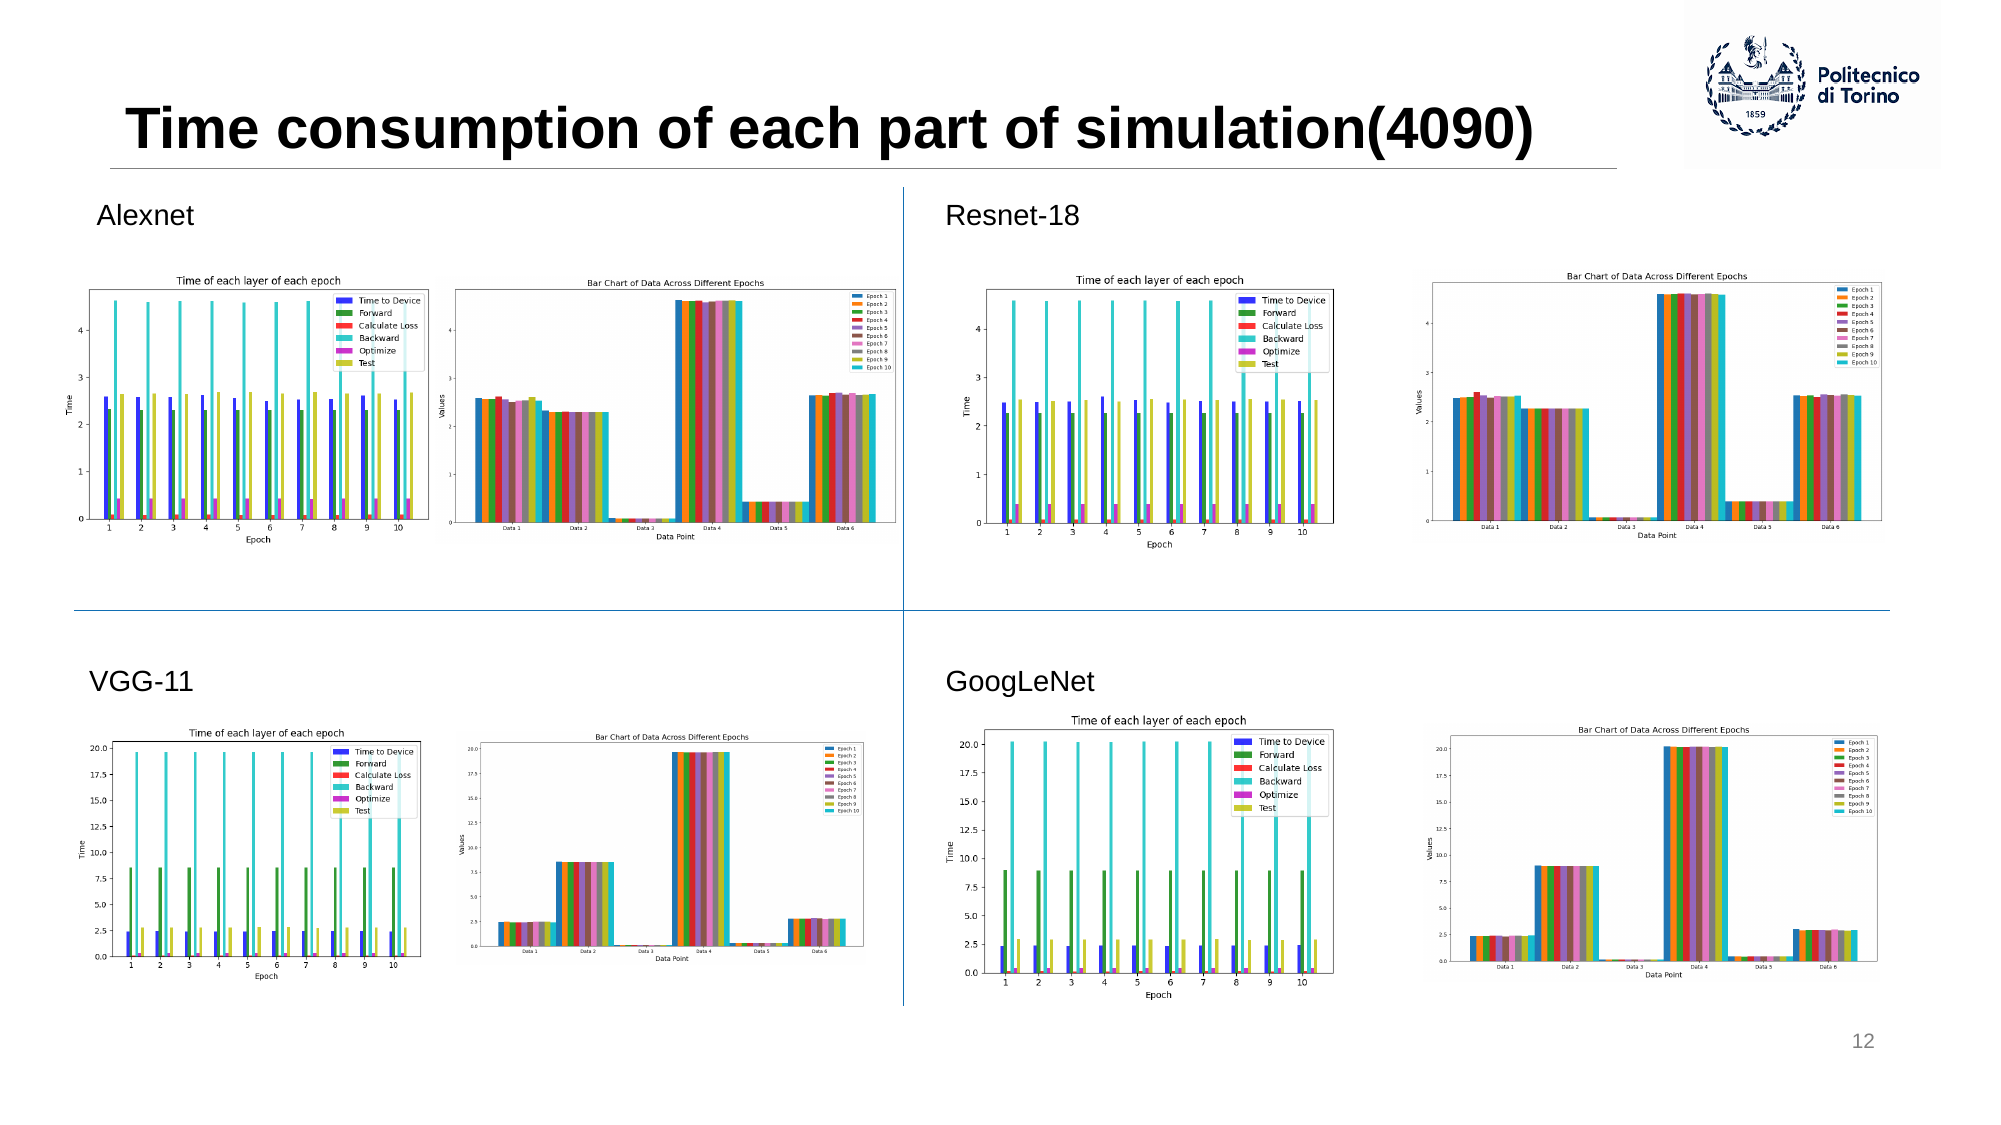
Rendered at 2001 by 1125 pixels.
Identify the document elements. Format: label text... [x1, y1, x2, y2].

picture [1617, 0, 2000, 169]
picture [73, 723, 426, 986]
picture [940, 709, 1339, 1006]
picture [456, 731, 866, 965]
picture [435, 276, 899, 544]
text_box Alexnet [81, 188, 210, 239]
text_box Resnet-18 [930, 188, 1096, 239]
text_box VGG-11 [74, 654, 210, 705]
picture [1412, 269, 1885, 543]
slide_number 12 [1412, 1023, 1890, 1058]
picture [957, 269, 1339, 555]
text_box GoogLeNet [930, 654, 1111, 705]
title Time consumption of each part of simulation(4090) [109, 0, 1617, 169]
picture [60, 270, 434, 550]
picture [1423, 723, 1880, 983]
